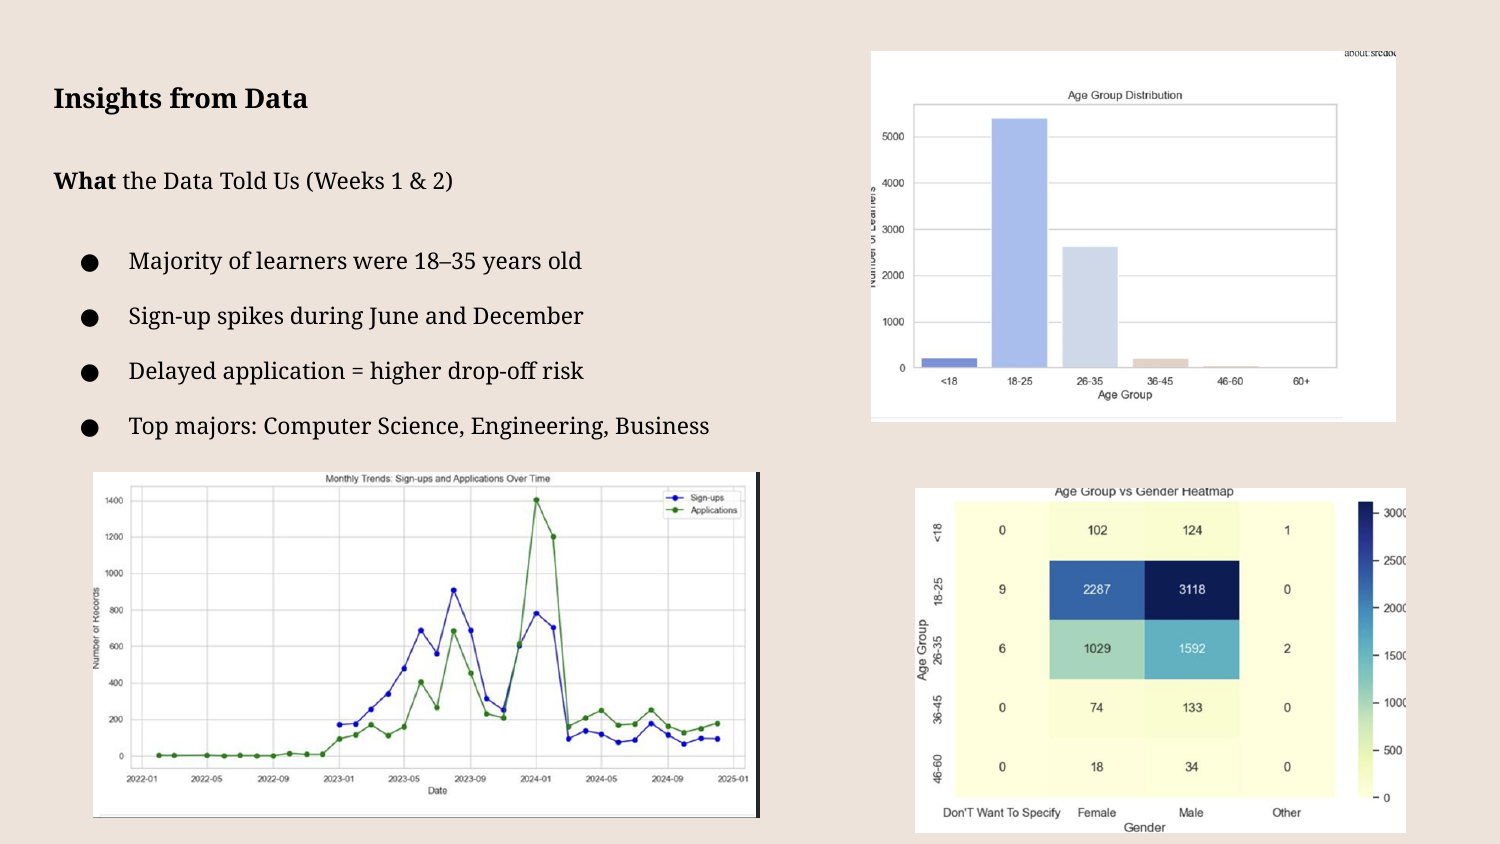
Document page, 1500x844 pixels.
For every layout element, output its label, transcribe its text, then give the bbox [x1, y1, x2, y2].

picture [915, 488, 1407, 834]
title Insights from Data What the Data Told Us (Weeks 1 & 2) Majority of learners were 18–35 years old Sign-up spikes during June and December Delayed application = higher drop-off risk Top majors: Computer Science, Engineering, Business [38, 34, 1064, 617]
picture [93, 472, 760, 818]
picture [871, 51, 1397, 423]
